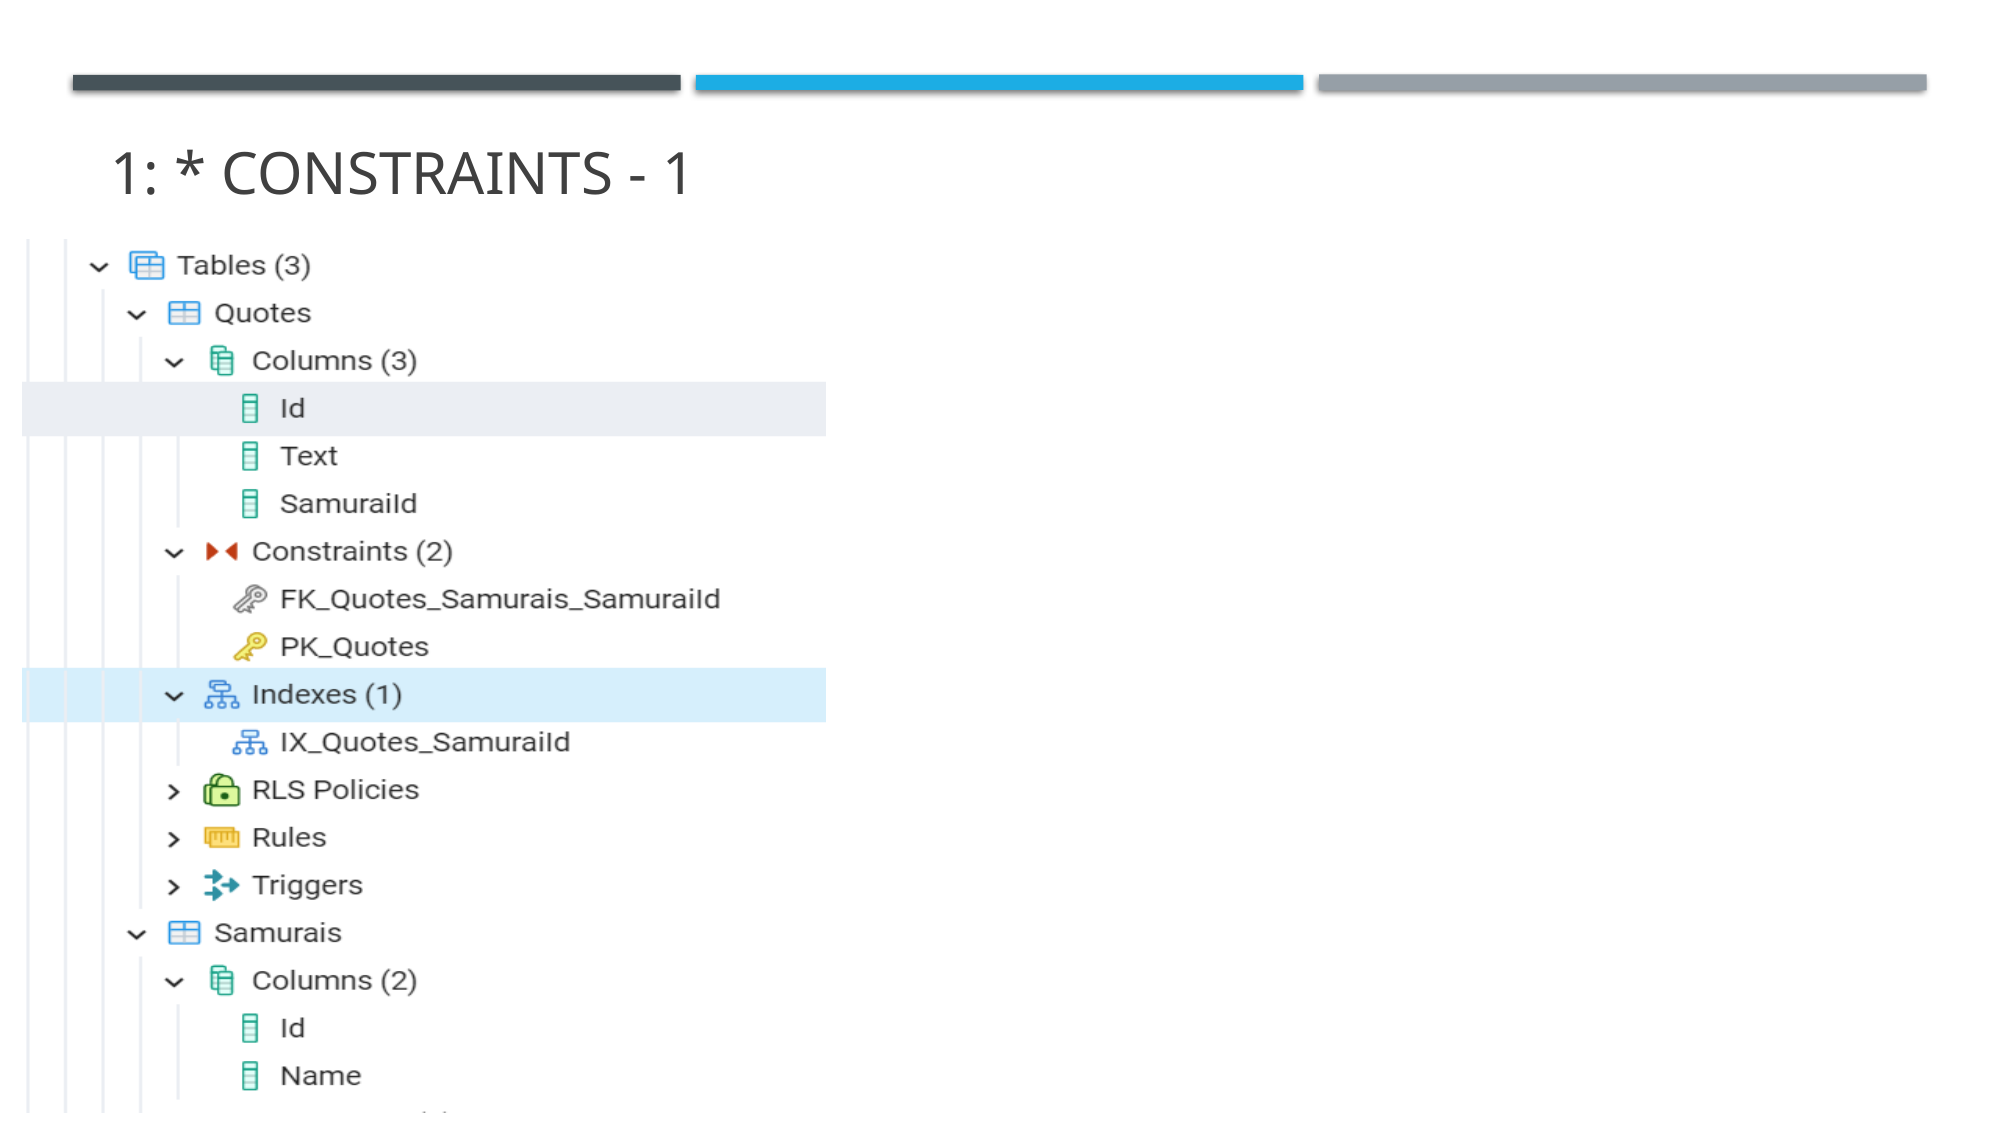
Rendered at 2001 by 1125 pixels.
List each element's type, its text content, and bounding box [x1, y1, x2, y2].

picture [22, 239, 827, 1113]
title 1: * Constraints - 1 [95, 115, 1905, 214]
